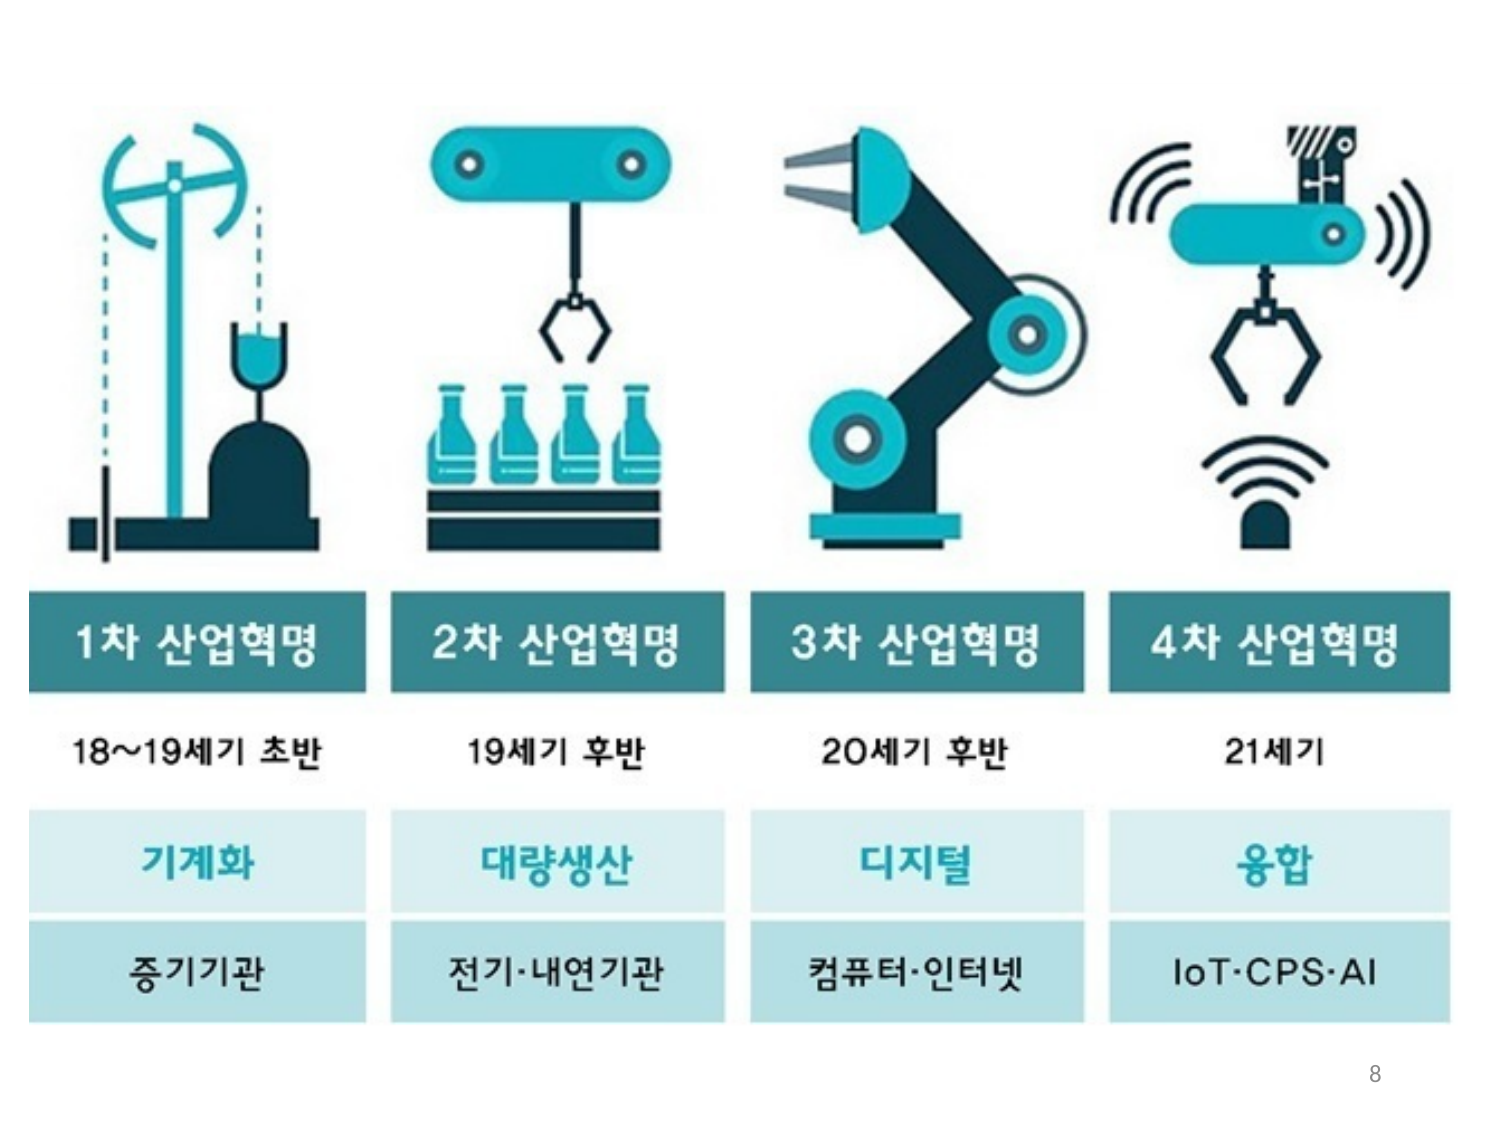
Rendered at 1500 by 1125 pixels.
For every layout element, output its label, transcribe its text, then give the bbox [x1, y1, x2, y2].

picture [29, 82, 1471, 1043]
slide_number 8 [1059, 1043, 1397, 1103]
